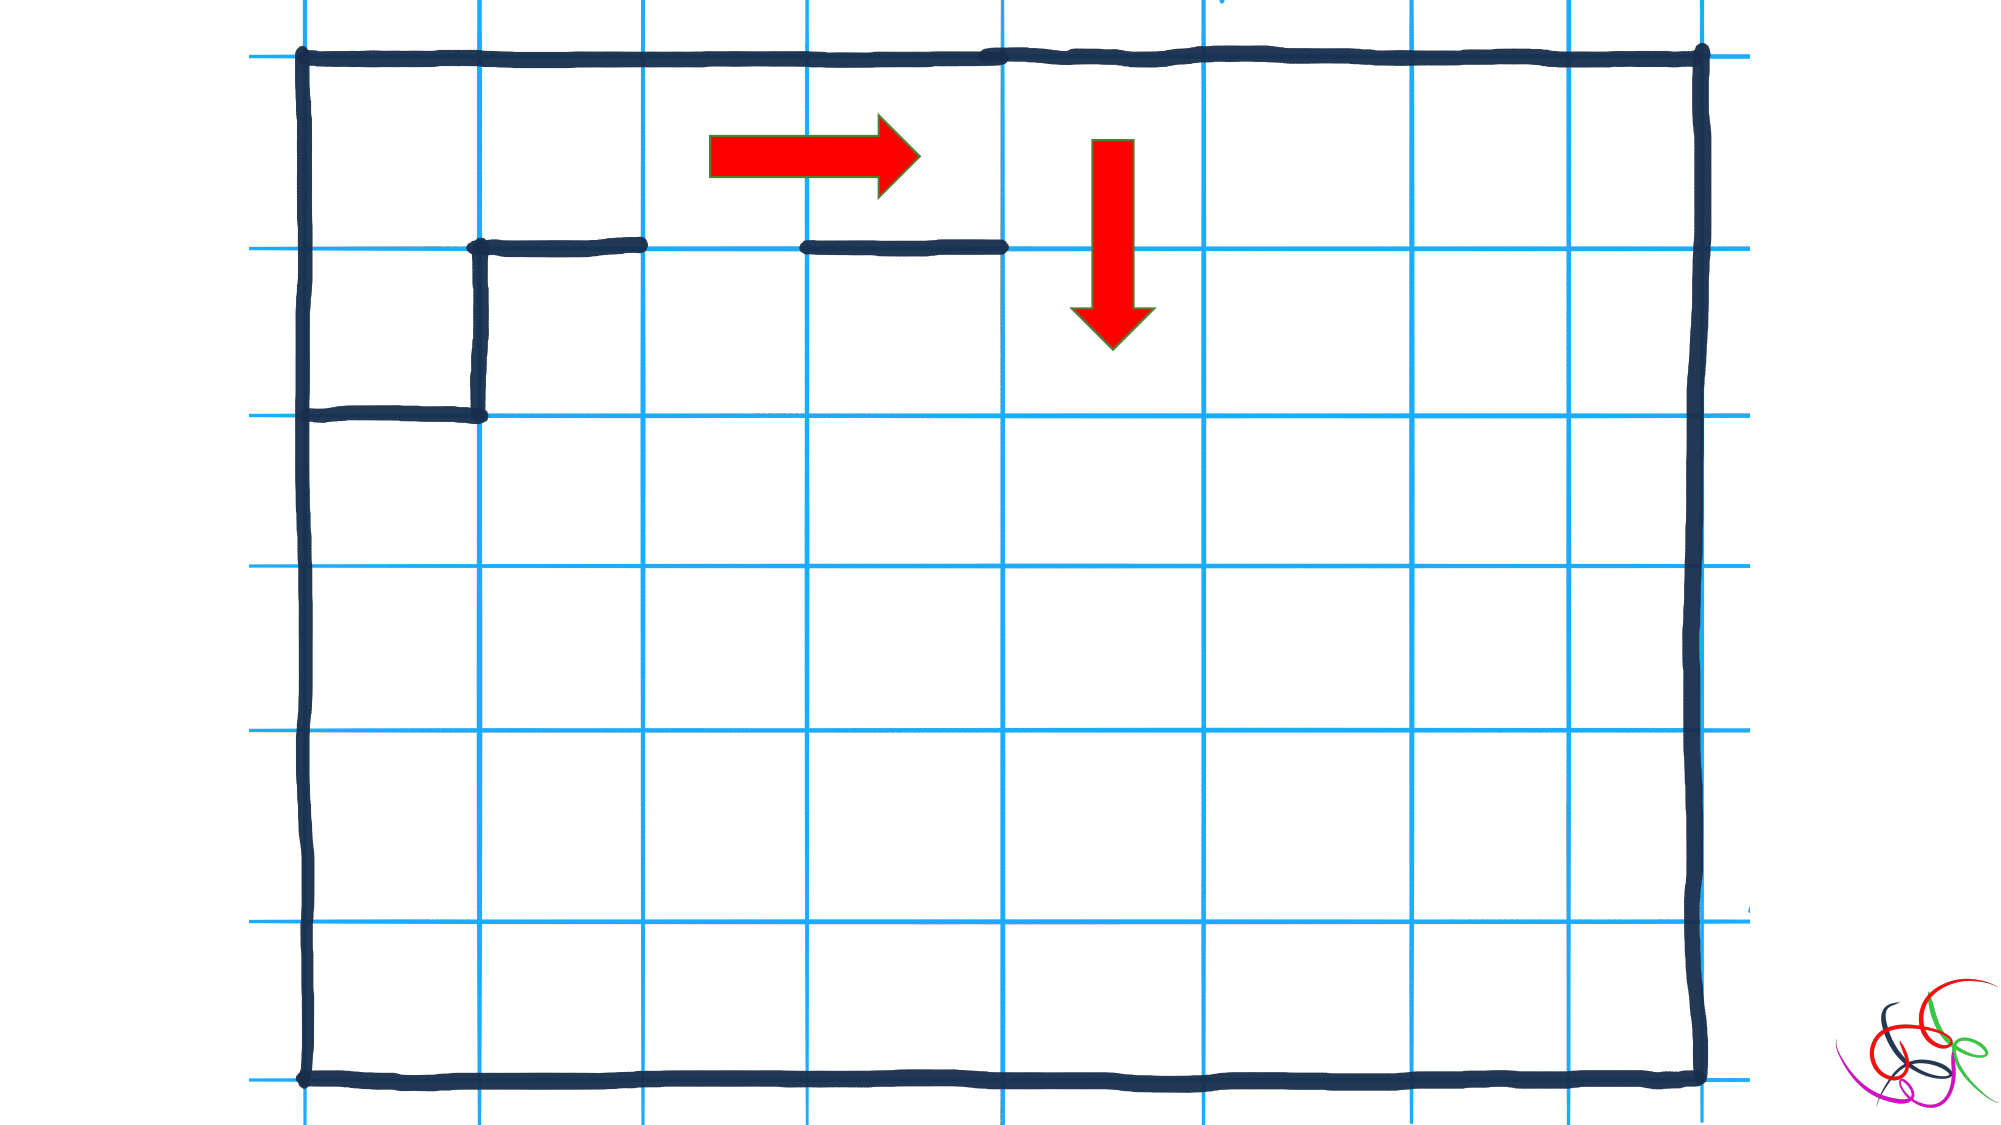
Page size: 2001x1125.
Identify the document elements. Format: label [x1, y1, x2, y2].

picture [249, 0, 1750, 1125]
picture [1834, 959, 2000, 1125]
